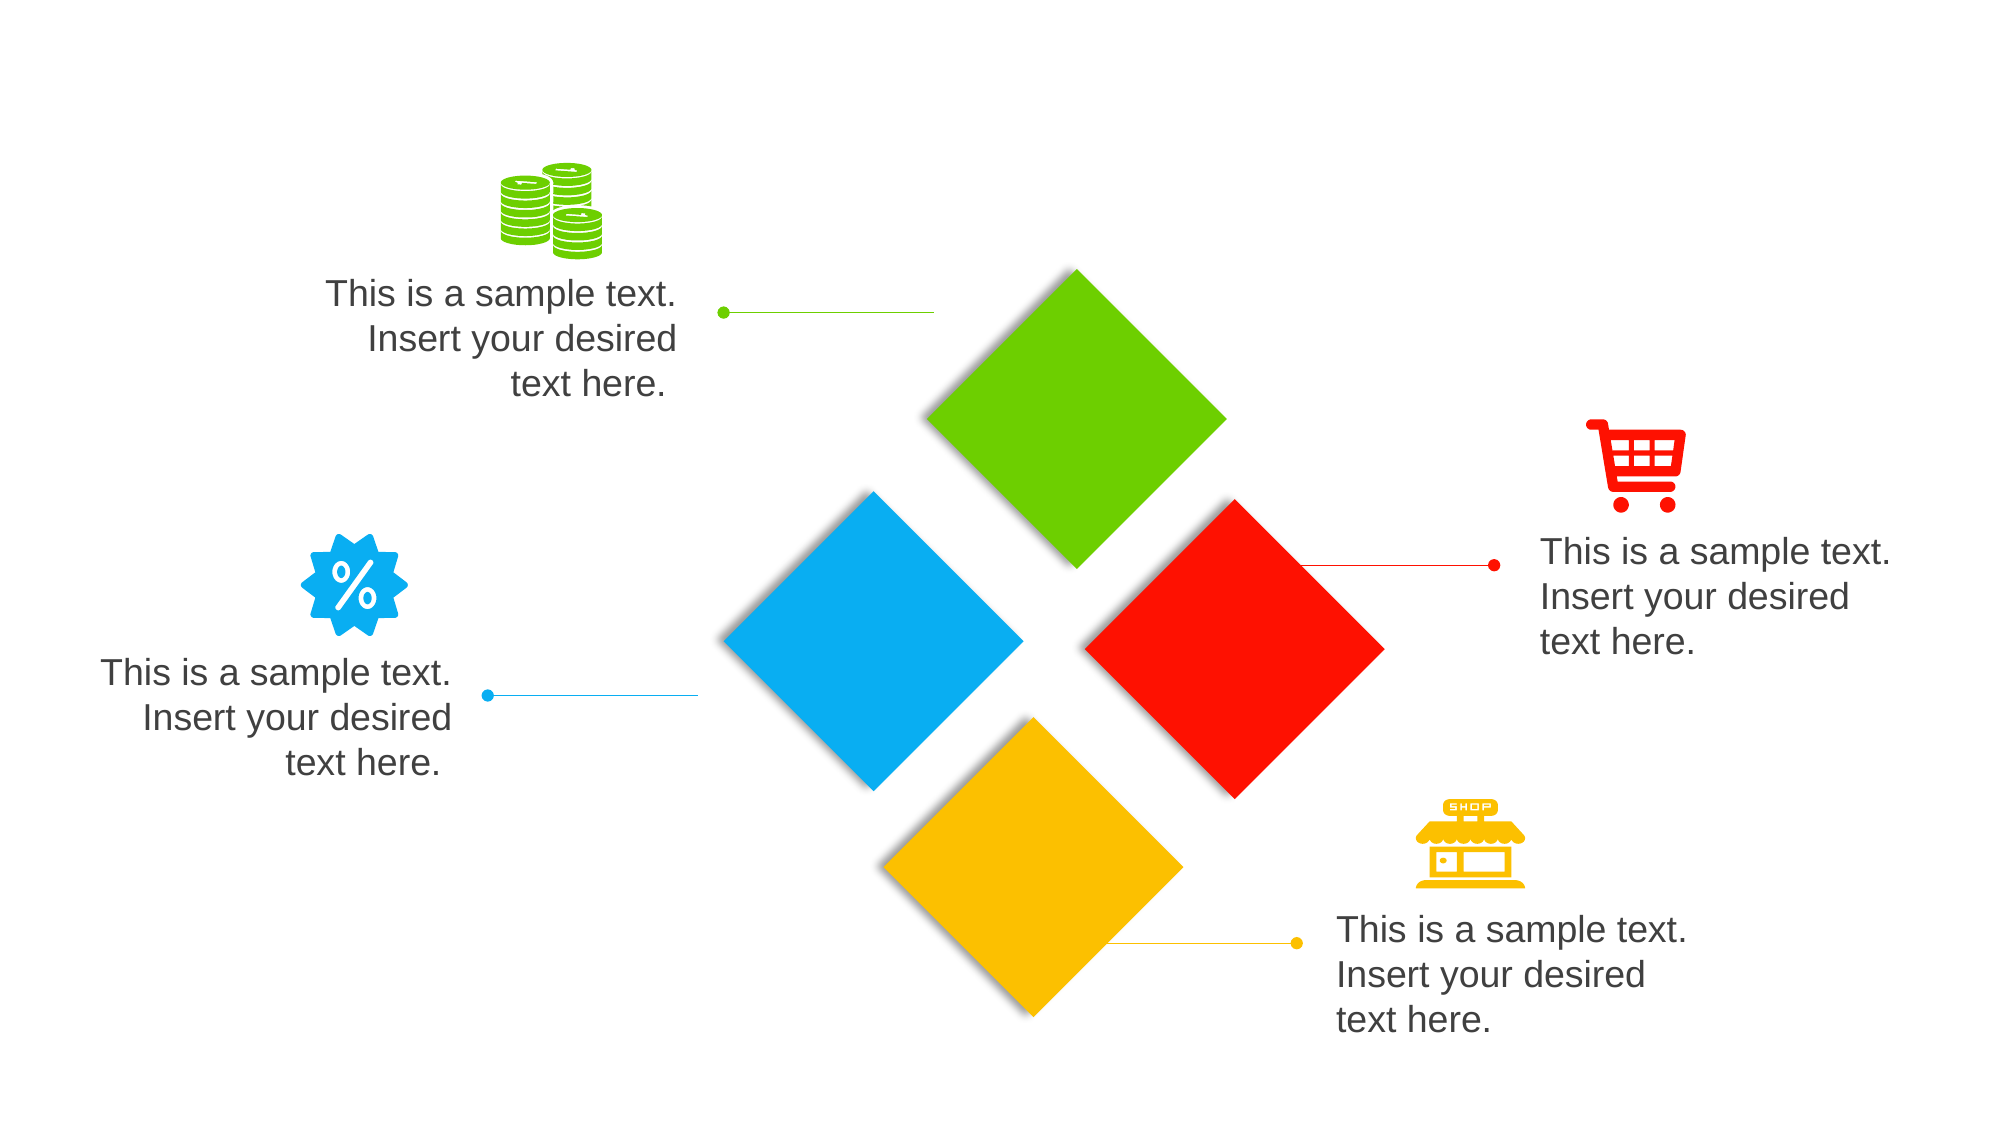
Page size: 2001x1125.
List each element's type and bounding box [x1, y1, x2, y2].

text_box [301, 162, 692, 414]
text_box [1525, 419, 1933, 672]
text_box [1083, 497, 1387, 801]
text_box [1321, 799, 1729, 1050]
text_box [882, 715, 1185, 1019]
text_box [925, 267, 1229, 571]
text_box [722, 489, 1026, 793]
text_box [59, 533, 467, 792]
